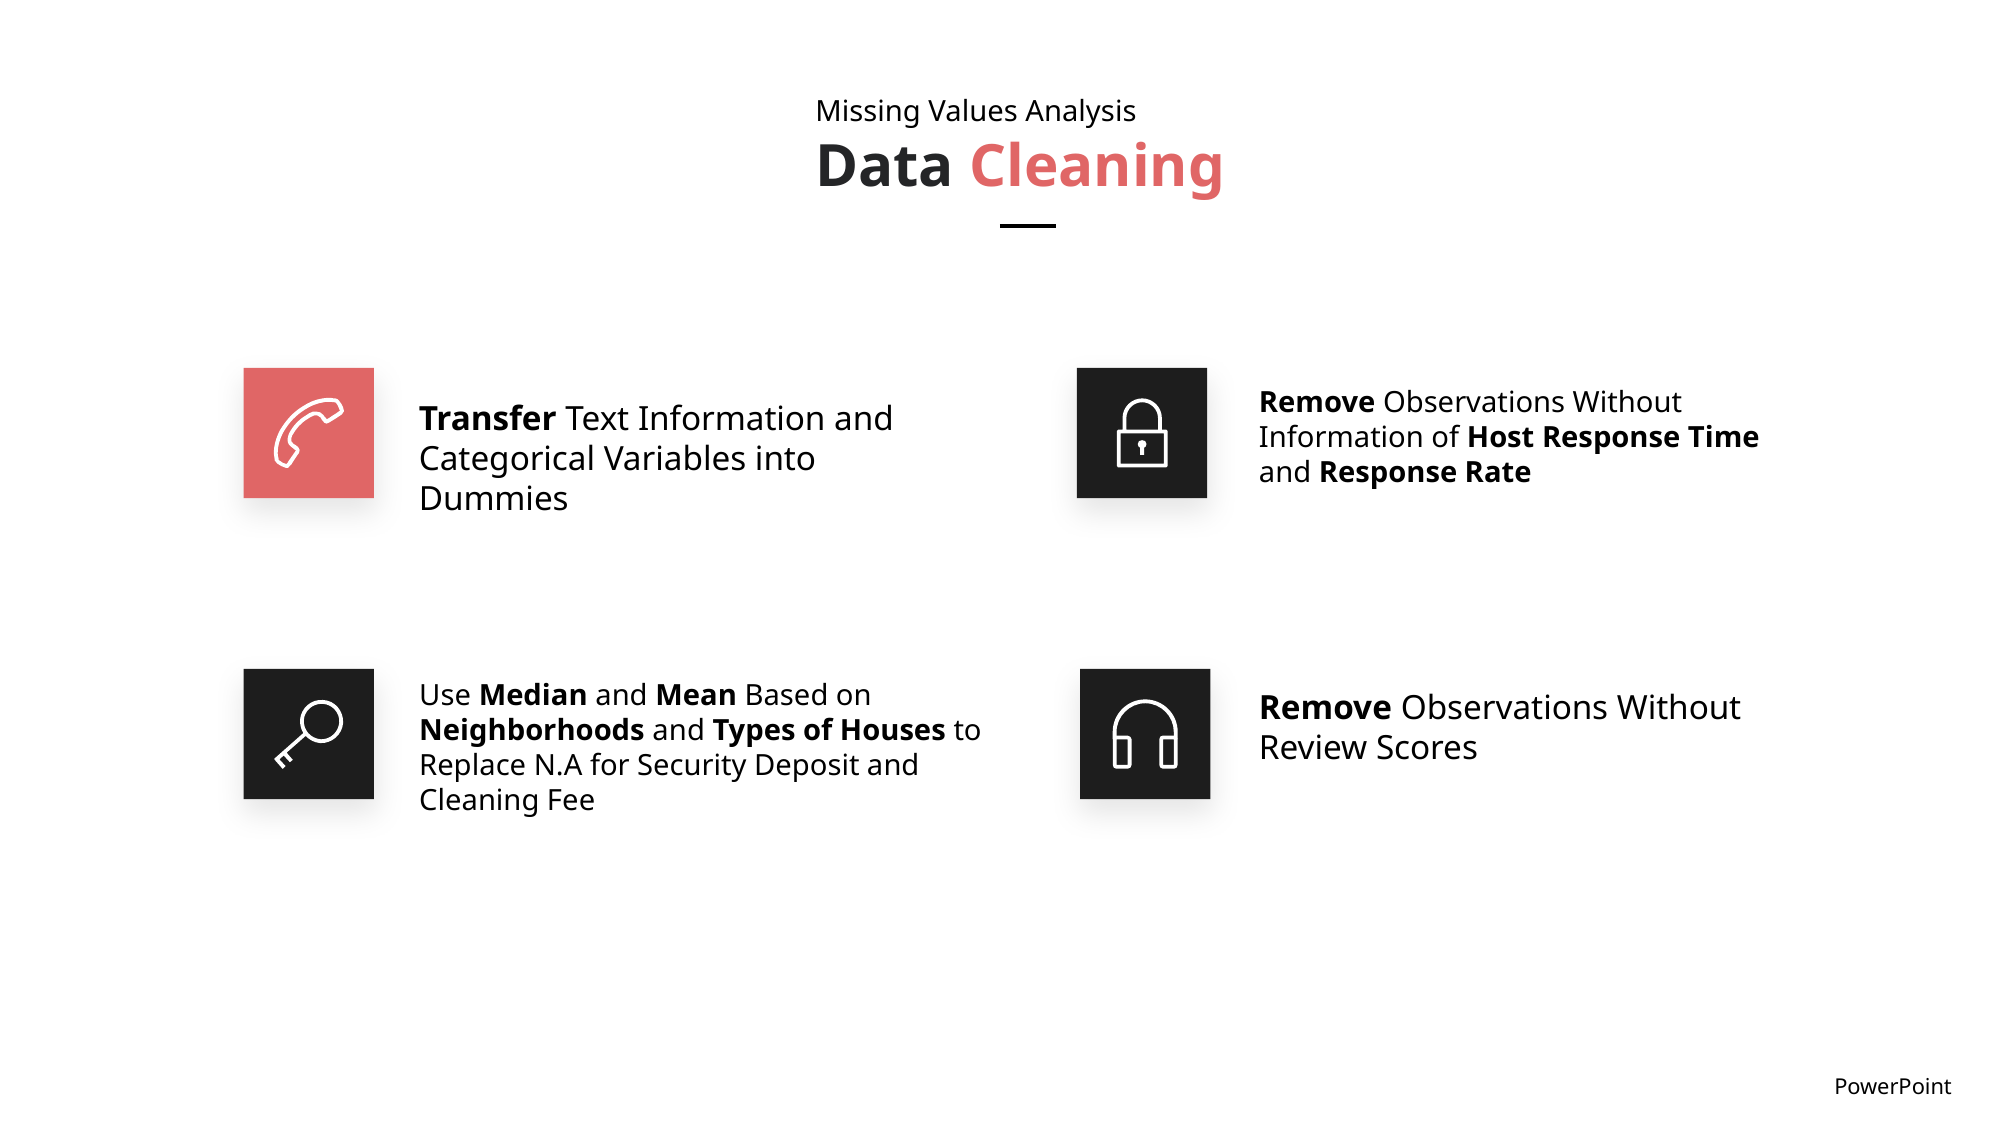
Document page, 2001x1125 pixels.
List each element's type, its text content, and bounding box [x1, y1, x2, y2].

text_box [243, 367, 375, 499]
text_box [403, 389, 990, 515]
text_box Use Median and Mean Based on Neighborhoods and Types of Houses to Replace N.A for Security Deposit and Cleaning Fee [404, 668, 1026, 824]
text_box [243, 668, 375, 800]
text_box Missing Values Analysis Data Cleaning [800, 85, 1266, 206]
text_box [1079, 668, 1211, 800]
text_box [1243, 678, 1810, 780]
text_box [1076, 367, 1208, 499]
text_box Remove Observations Without Information of Host Response Time and Response Rate [1243, 375, 1780, 496]
